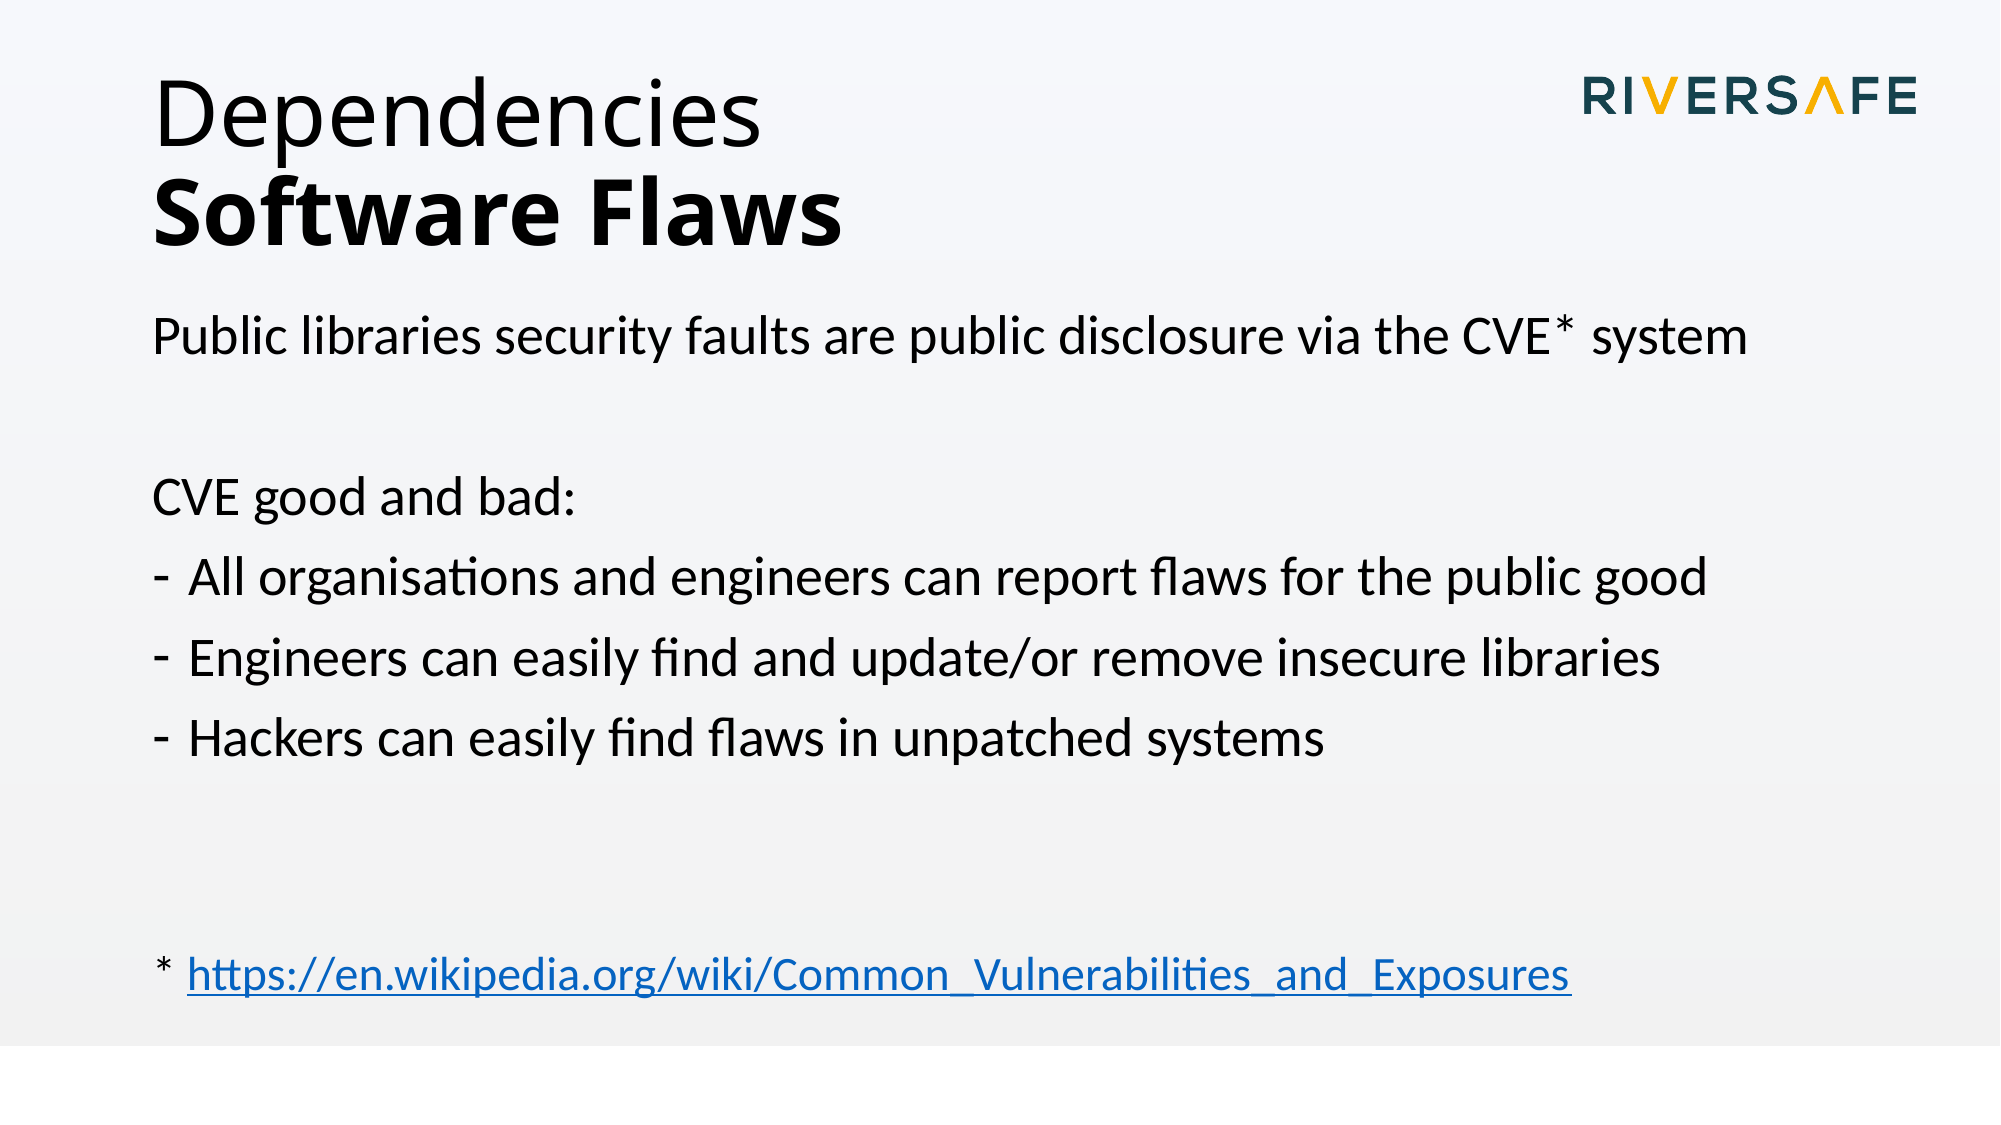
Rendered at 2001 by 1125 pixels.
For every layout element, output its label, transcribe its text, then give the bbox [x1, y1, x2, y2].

picture [1863, 75, 1916, 115]
text_box Public libraries security faults are public disclosure via the CVE* system CVE good and bad: All organisations and engineers can report flaws for the public good Engineers can easily find and update/or remove insecure libraries Hackers can easily find flaws in unpatched systems * https://en.wikipedia.org/wiki/Common_Vulnerabilities_and_Exposures [137, 299, 1863, 1014]
title Dependencies Software Flaws [137, 59, 1863, 278]
